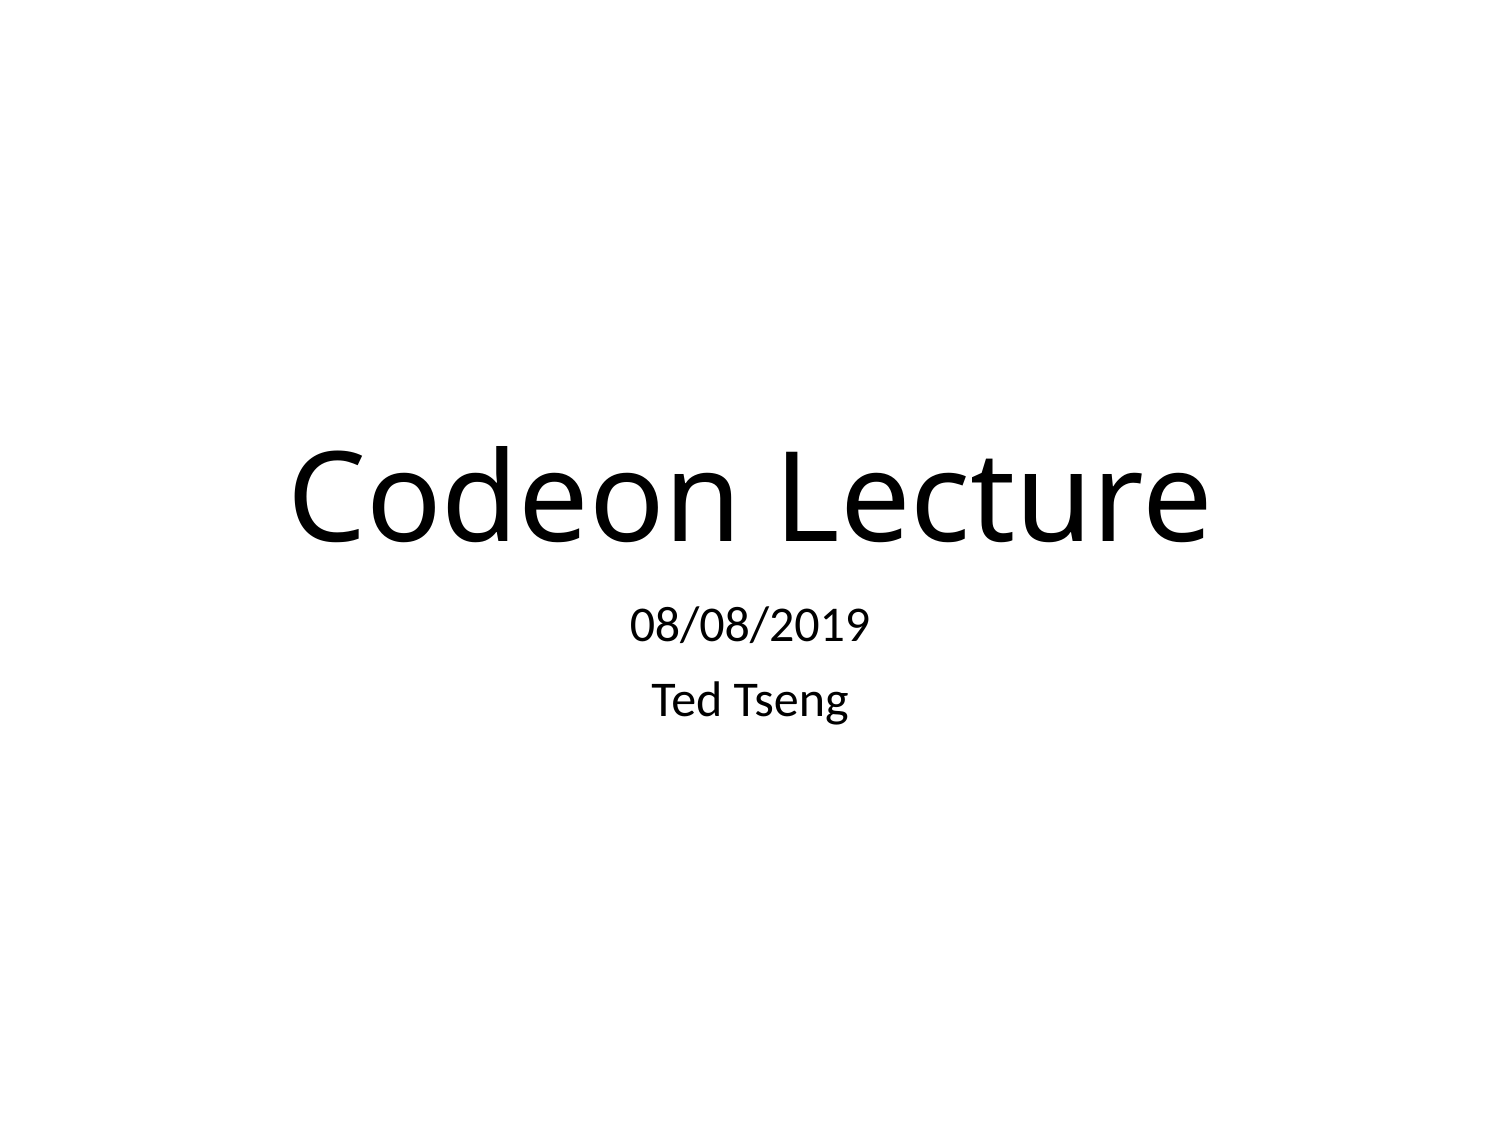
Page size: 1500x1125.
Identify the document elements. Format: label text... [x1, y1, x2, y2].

subtitle 08/08/2019 Ted Tseng [187, 590, 1313, 863]
title Codeon Lecture [112, 184, 1388, 576]
